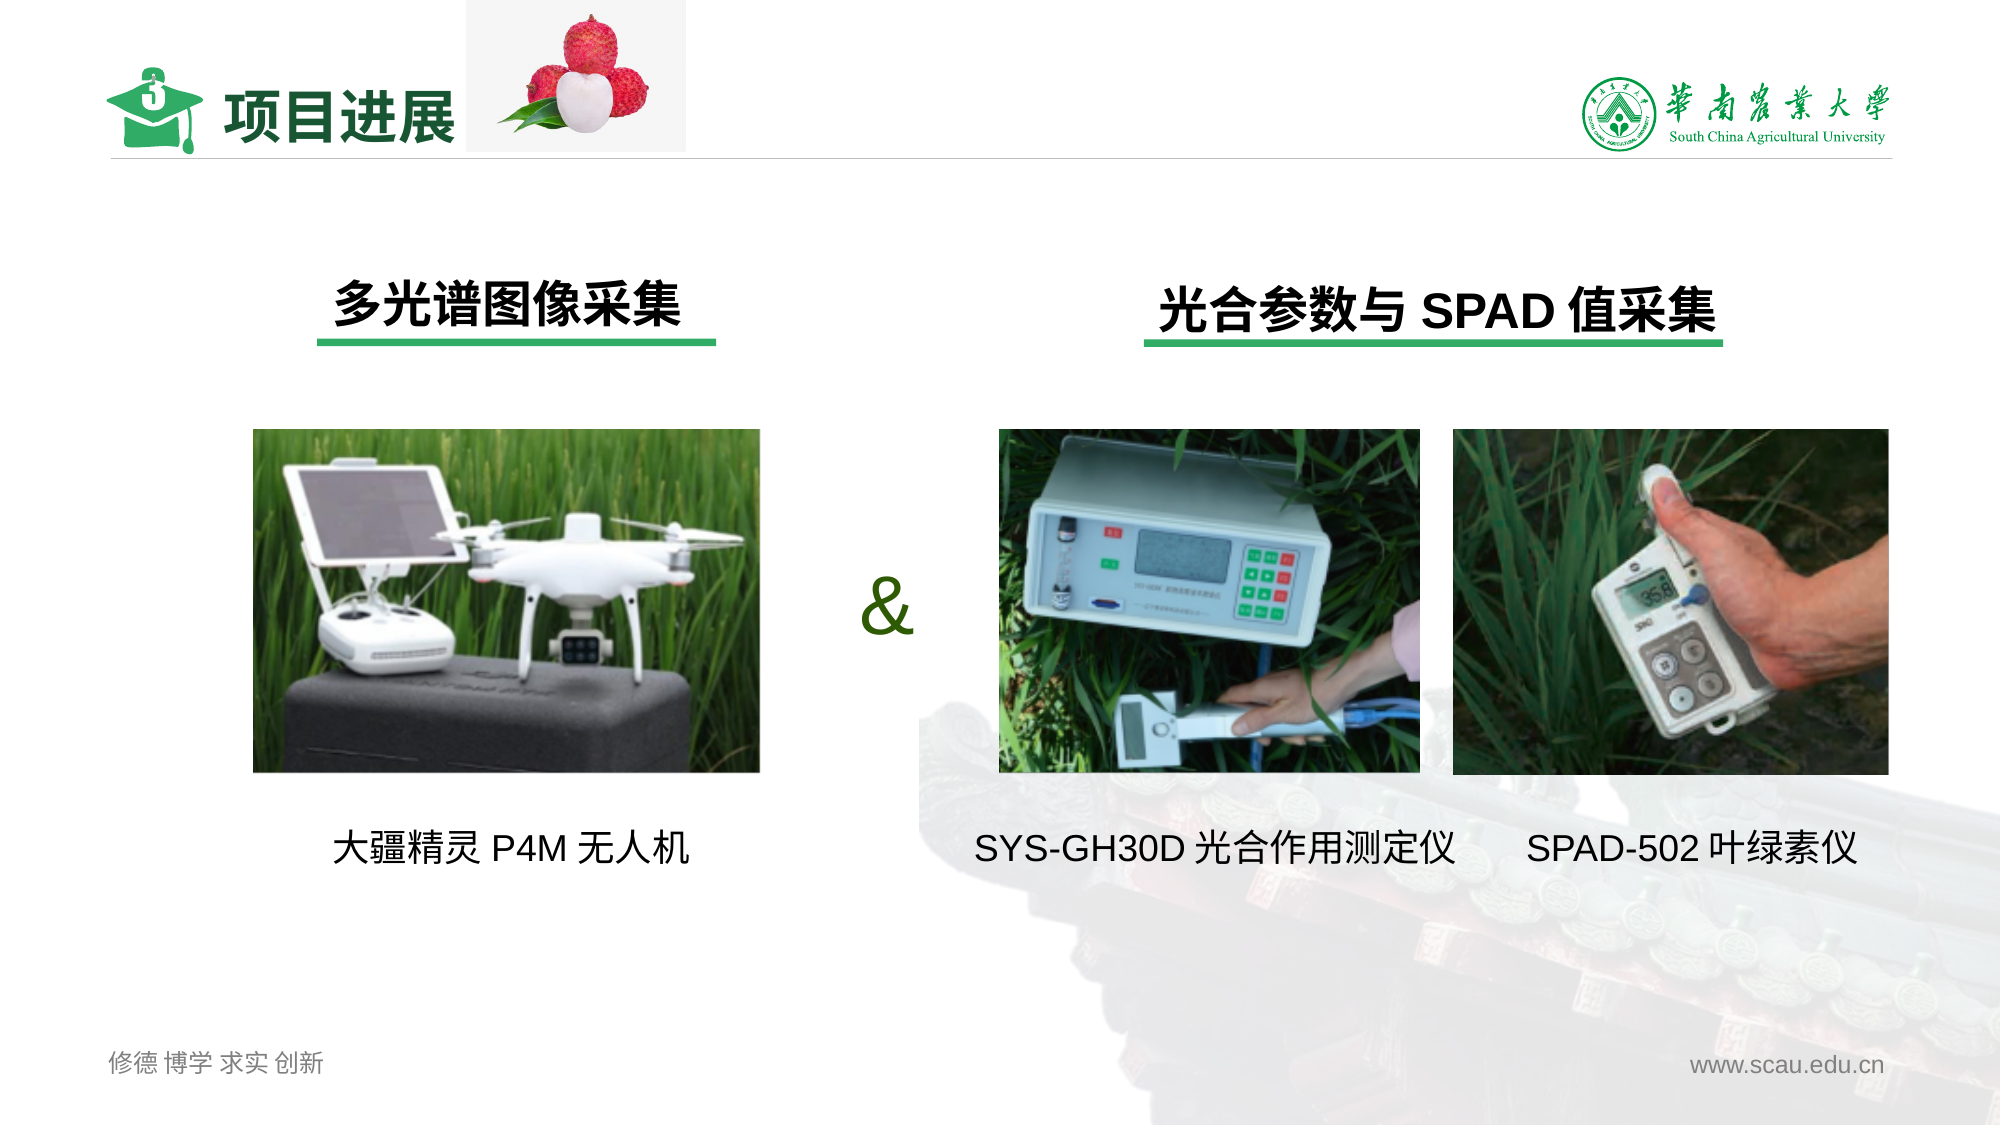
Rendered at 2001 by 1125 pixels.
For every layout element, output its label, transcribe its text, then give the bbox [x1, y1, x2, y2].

text_box [316, 338, 717, 347]
text_box 大疆精灵P4M无人机 [317, 816, 733, 876]
text_box & [844, 543, 930, 659]
title 项目进展 [223, 72, 1454, 168]
picture [999, 429, 1420, 775]
text_box 光合参数与SPAD值采集 [1143, 259, 1758, 347]
text_box 多光谱图像采集 [317, 253, 743, 341]
picture [466, 0, 687, 152]
picture [253, 429, 762, 775]
text_box SPAD-502叶绿素仪 [1511, 816, 1893, 876]
picture [1453, 429, 1891, 775]
text_box SYS-GH30D光合作用测定仪 [959, 816, 1473, 876]
